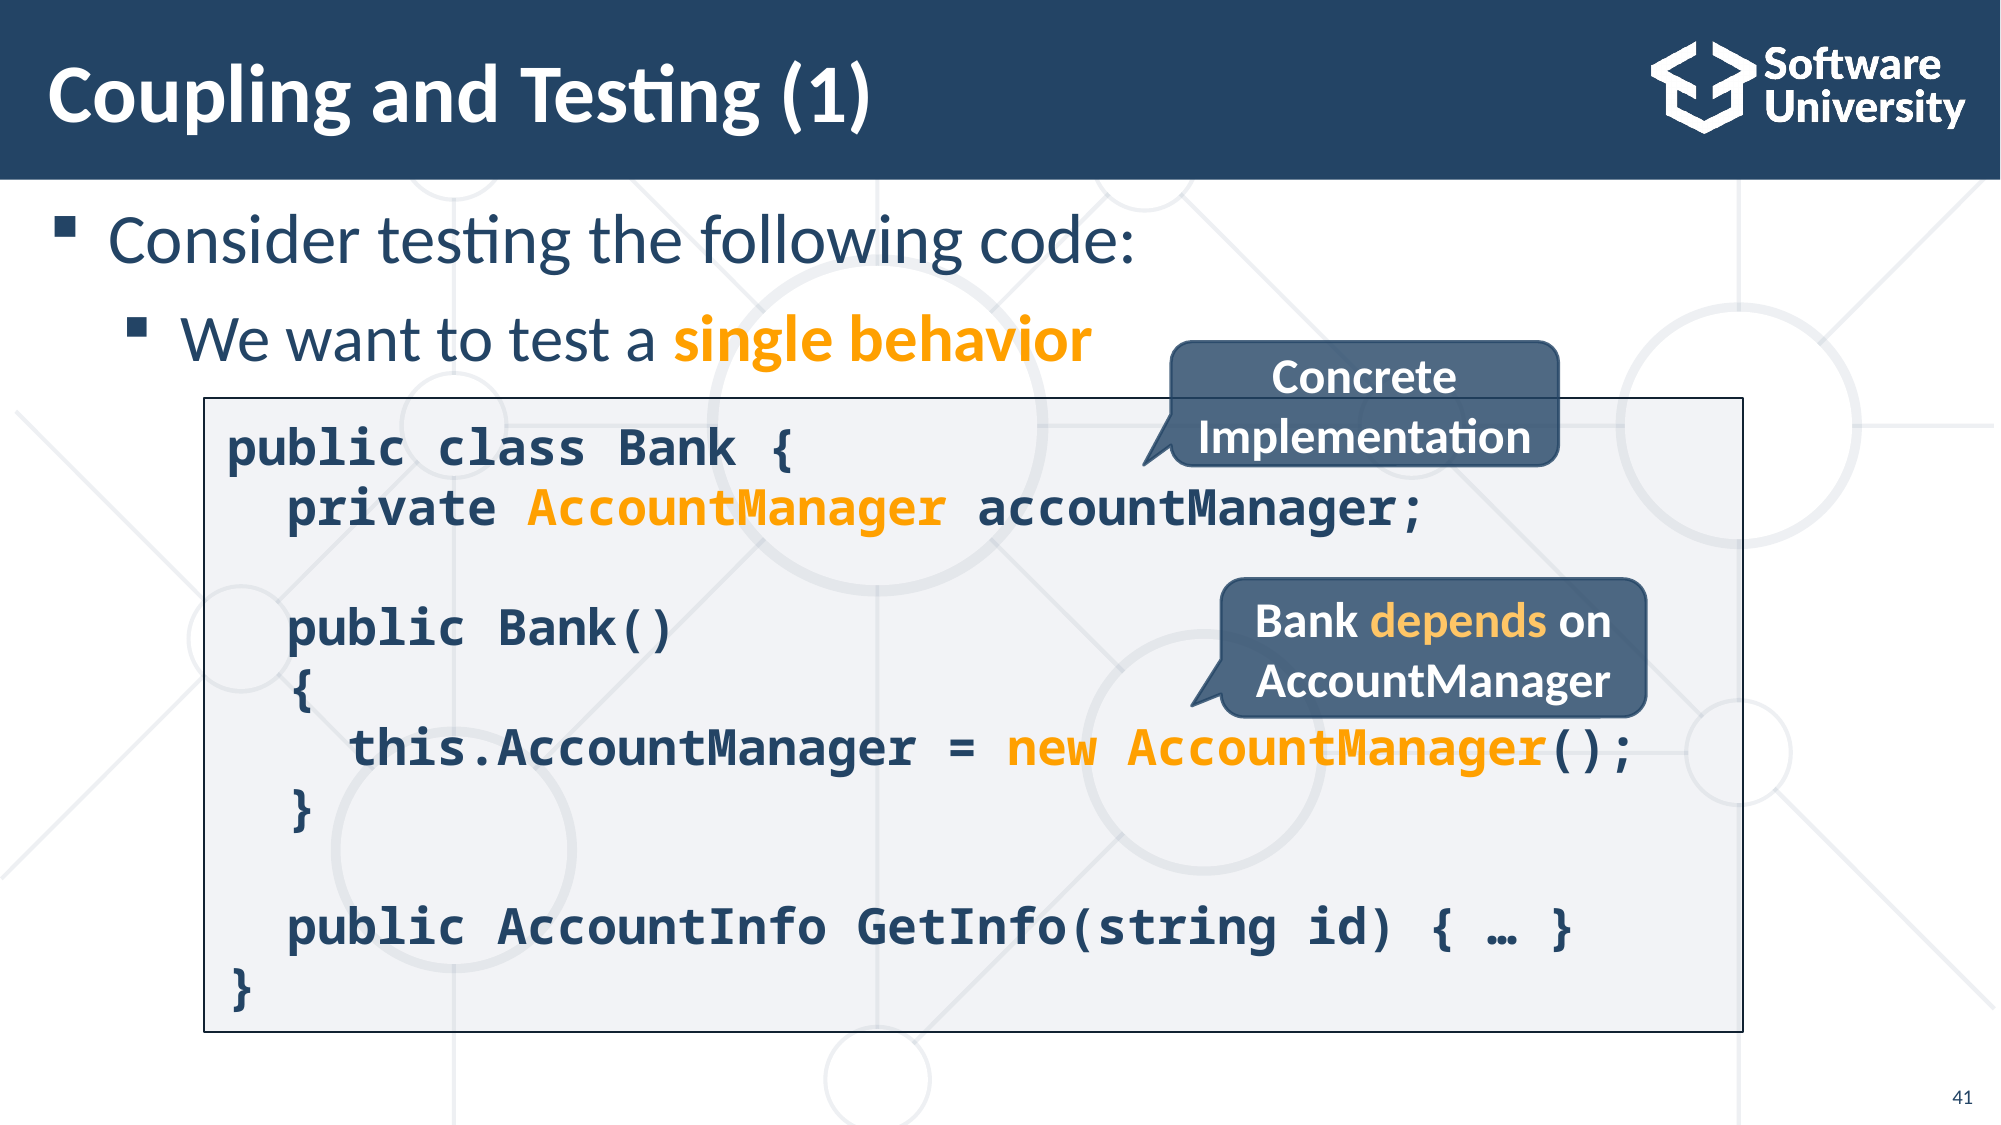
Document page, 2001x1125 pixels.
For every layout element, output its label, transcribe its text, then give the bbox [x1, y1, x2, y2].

text_box Concrete Implementation [1141, 339, 1561, 468]
title Coupling and Testing (1) [31, 16, 1625, 162]
text_box public class Bank { private AccountManager accountManager; public Bank() { this.AccountManager = new AccountManager(); } public AccountInfo GetInfo(string id) { … } } [203, 398, 1744, 1033]
text_box Bank depends on AccountManager [1189, 576, 1649, 720]
list Consider testing the following code: We want to test a single behavior [31, 196, 1970, 1104]
picture [1651, 41, 1966, 134]
slide_number 41 [1927, 1067, 1989, 1117]
